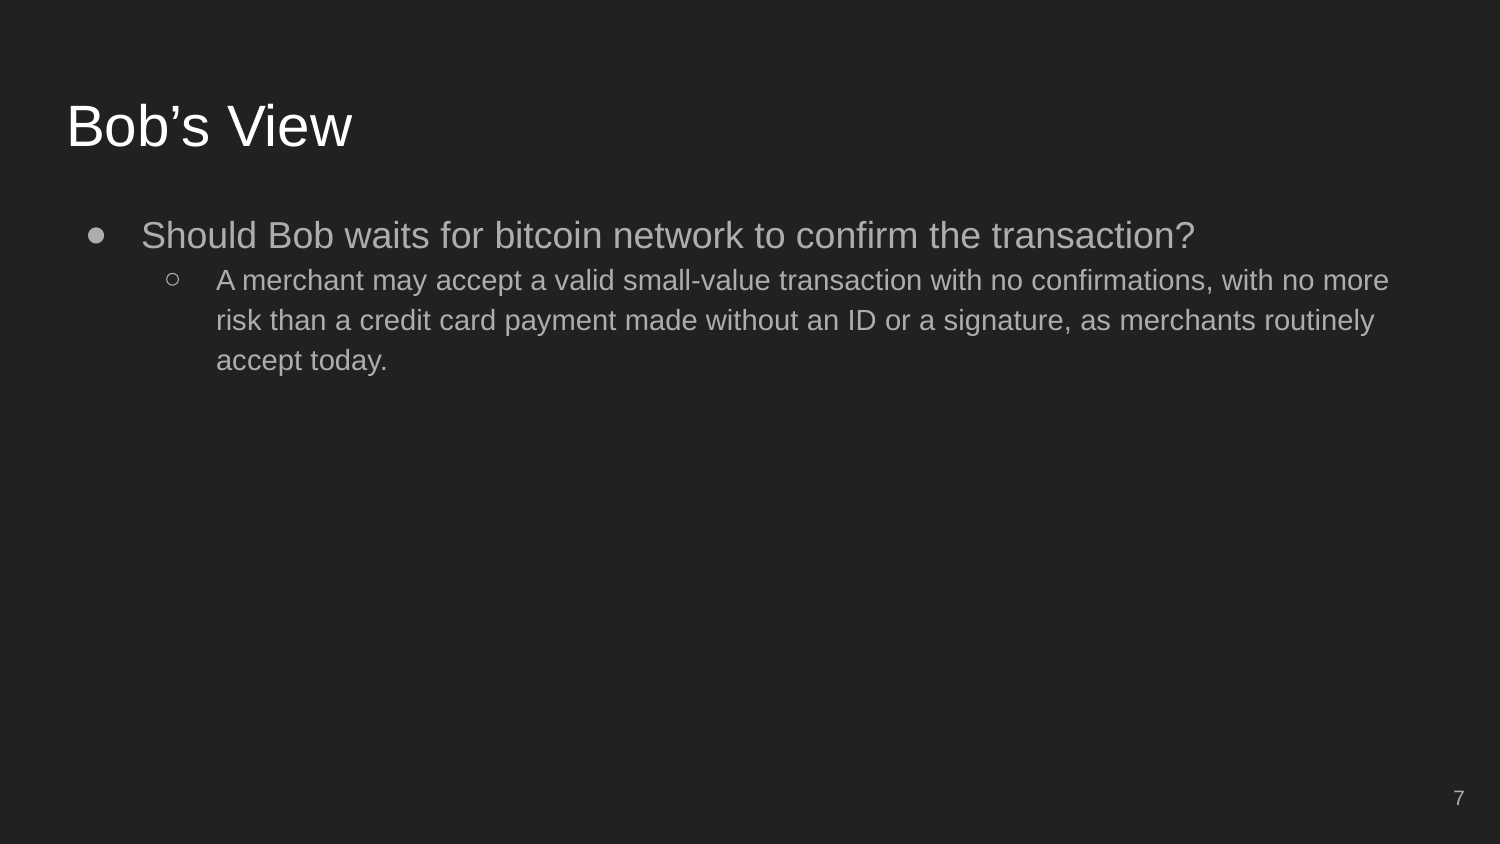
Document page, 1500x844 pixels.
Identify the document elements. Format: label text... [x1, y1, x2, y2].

list Should Bob waits for bitcoin network to confirm the transaction? A merchant may accept a valid small-value transaction with no confirmations, with no more risk than a credit card payment made without an ID or a signature, as merchants routinely accept today. [51, 189, 1449, 750]
title Bob’s View [51, 72, 1449, 167]
slide_number ‹#› [1389, 764, 1480, 830]
